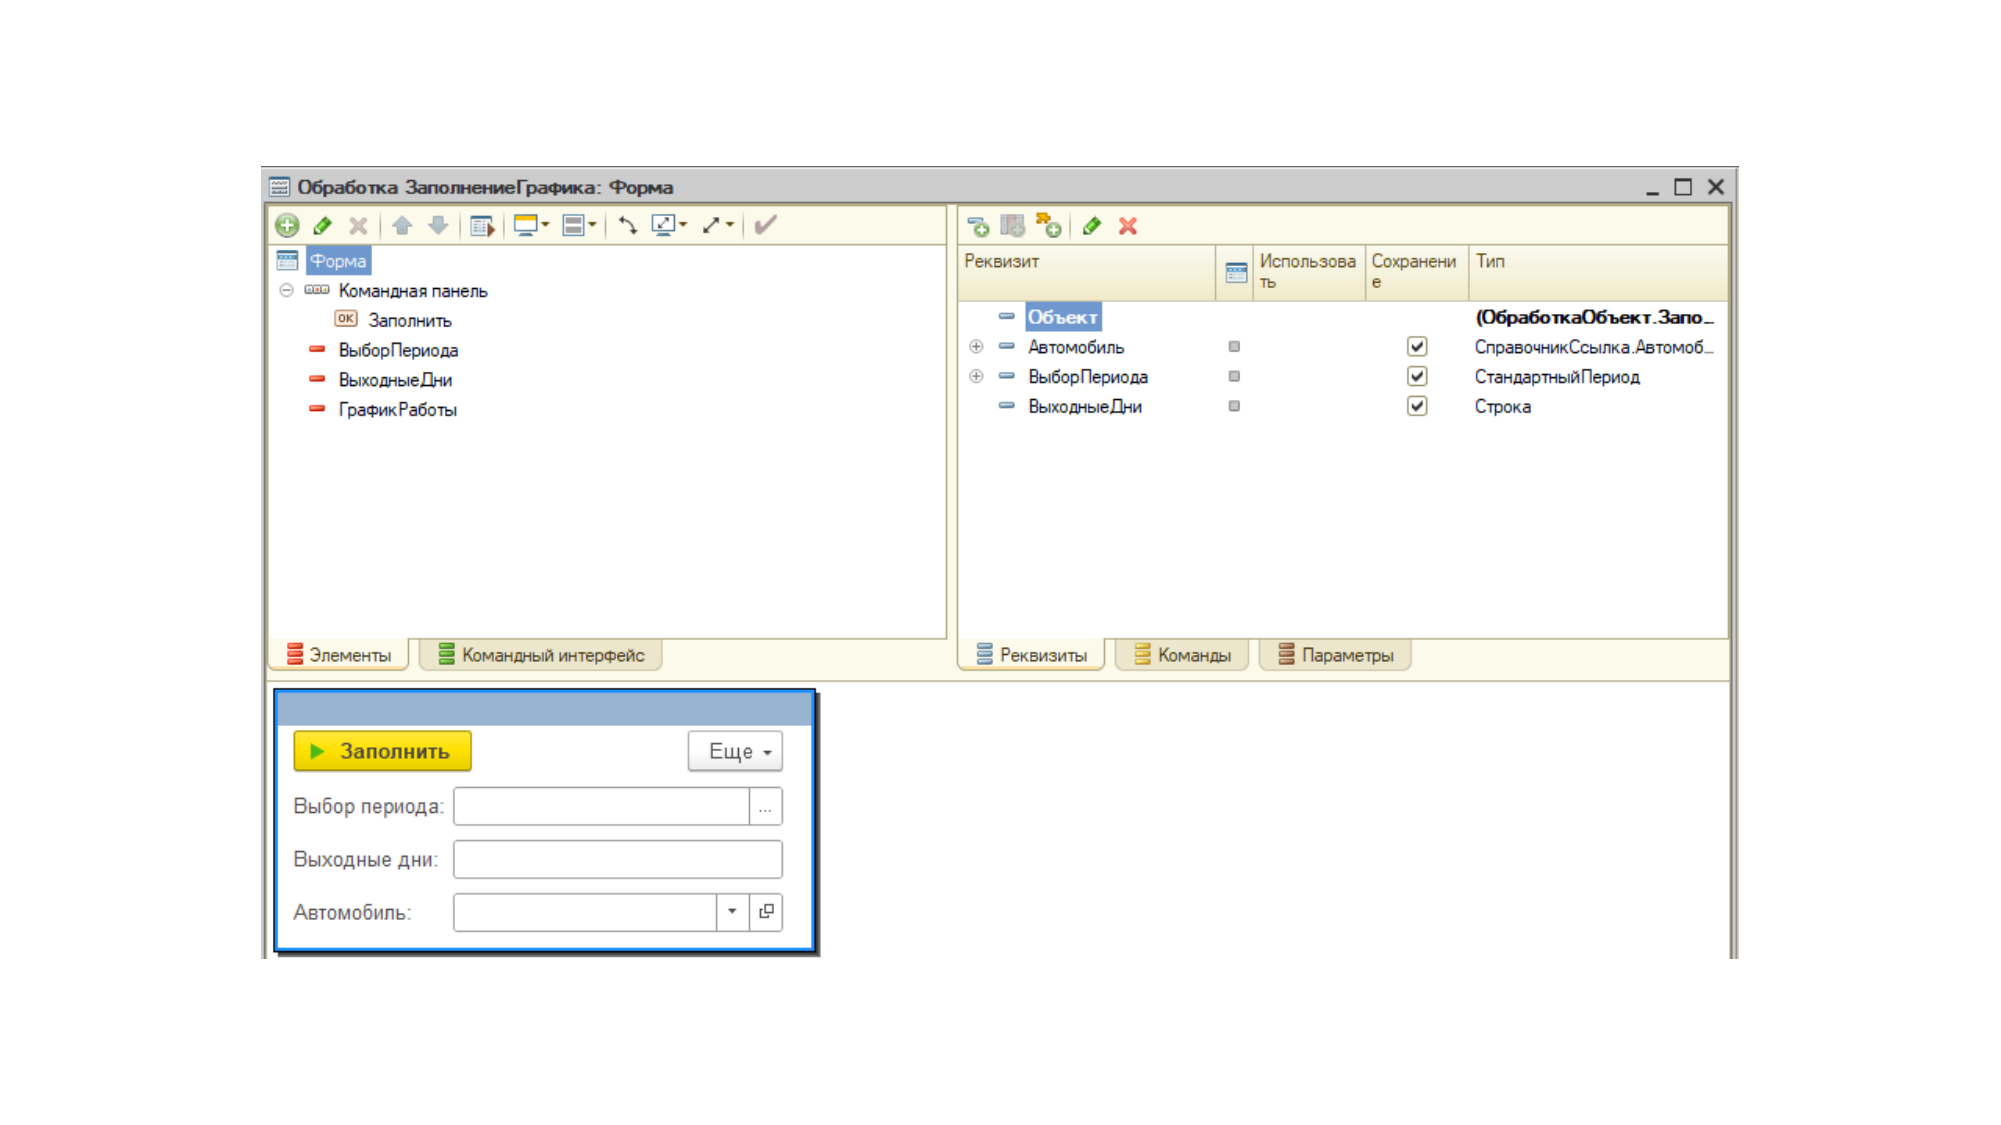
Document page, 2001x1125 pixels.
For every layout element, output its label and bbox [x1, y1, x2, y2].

picture [261, 166, 1739, 959]
